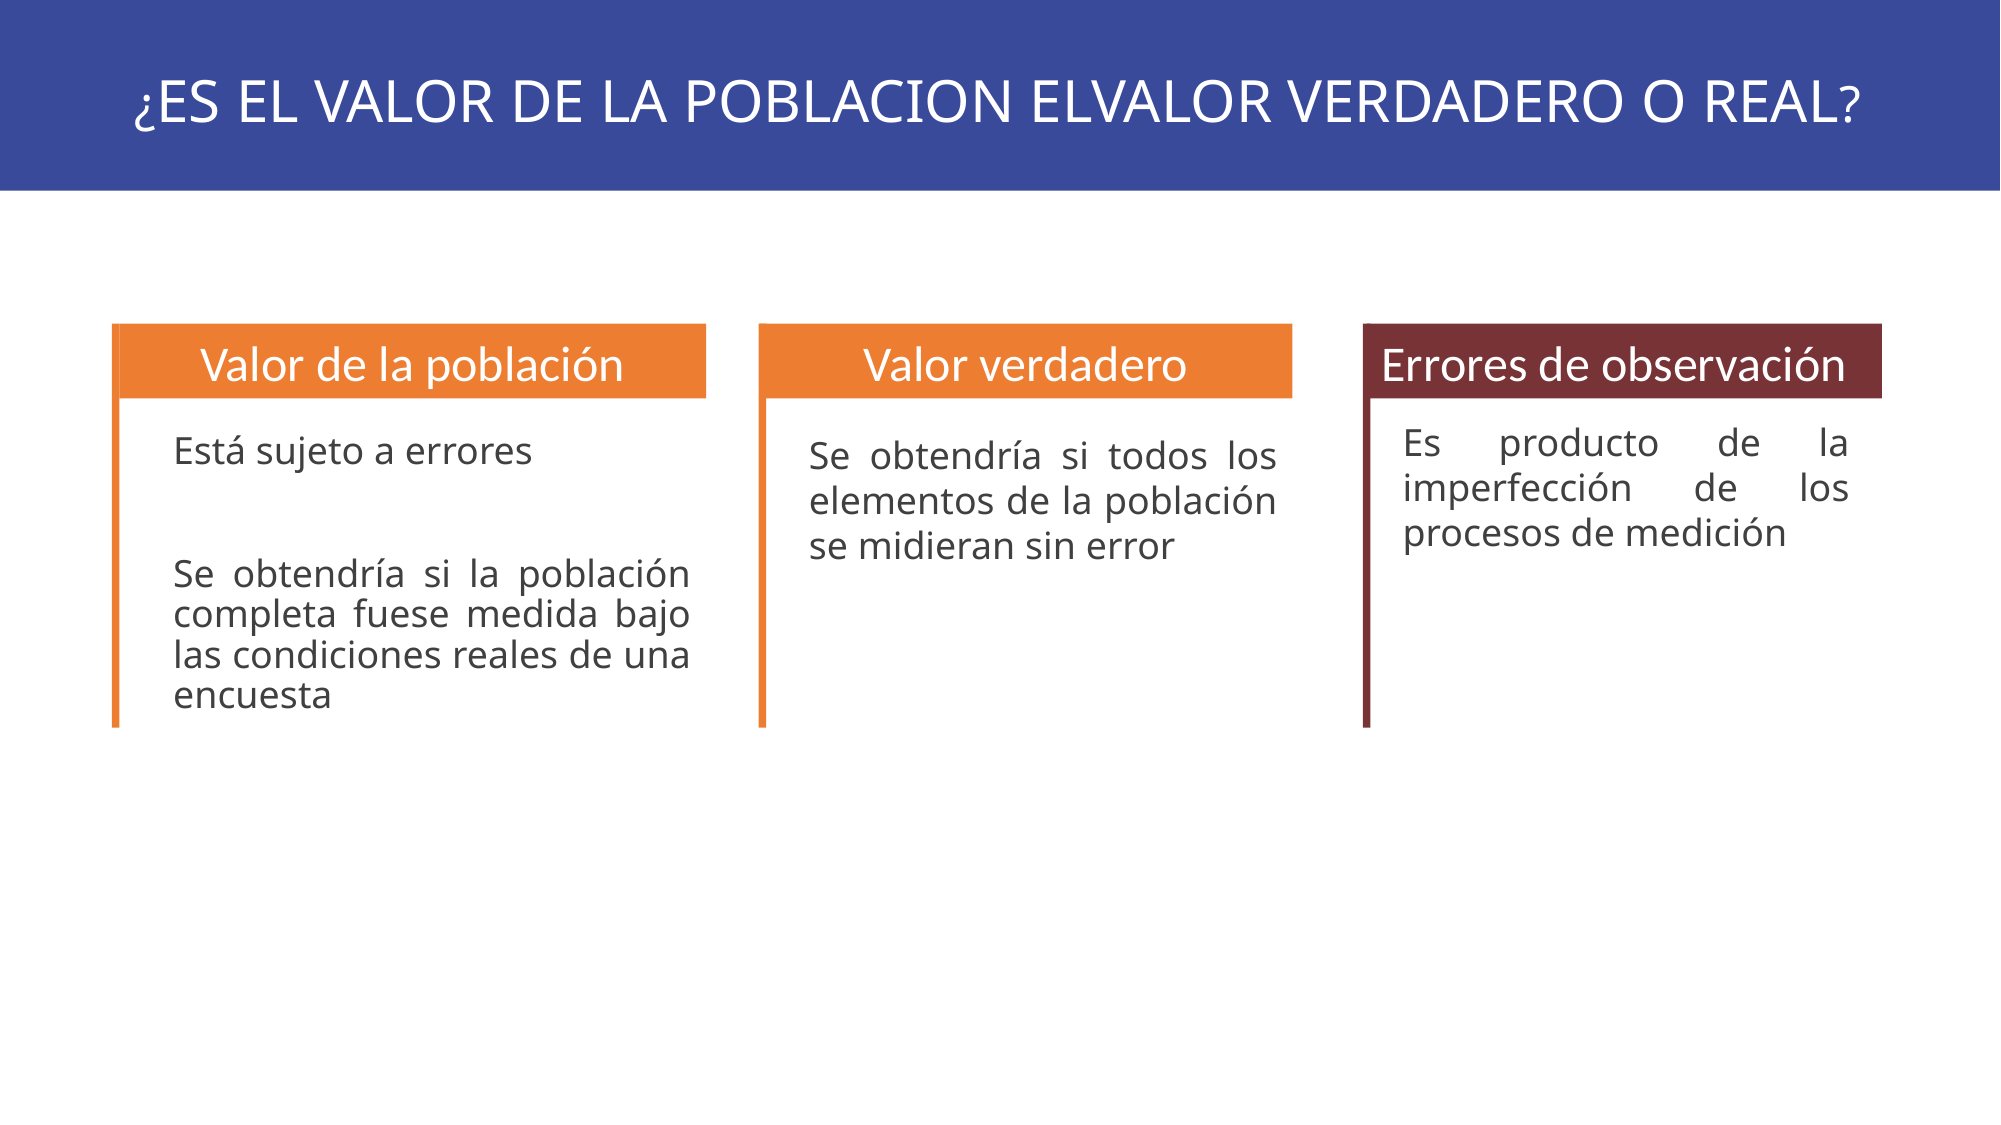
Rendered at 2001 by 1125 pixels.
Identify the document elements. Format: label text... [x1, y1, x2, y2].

text_box Está sujeto a errores Se obtendría si la población completa fuese medida bajo las condiciones reales de una encuesta [158, 424, 707, 725]
text_box Valor de la población [120, 323, 707, 399]
text_box [111, 323, 120, 729]
text_box ¿ES EL VALOR DE LA POBLACION ELVALOR VERDADERO O REAL? [0, 0, 2000, 191]
text_box [1362, 323, 1371, 729]
text_box Se obtendría si todos los elementos de la población se midieran sin error [794, 424, 1293, 575]
text_box Es producto de la imperfección de los procesos de medición [1387, 411, 1865, 562]
text_box [758, 323, 767, 729]
text_box Errores de observación [1371, 323, 1882, 399]
text_box Valor verdadero [767, 323, 1293, 399]
